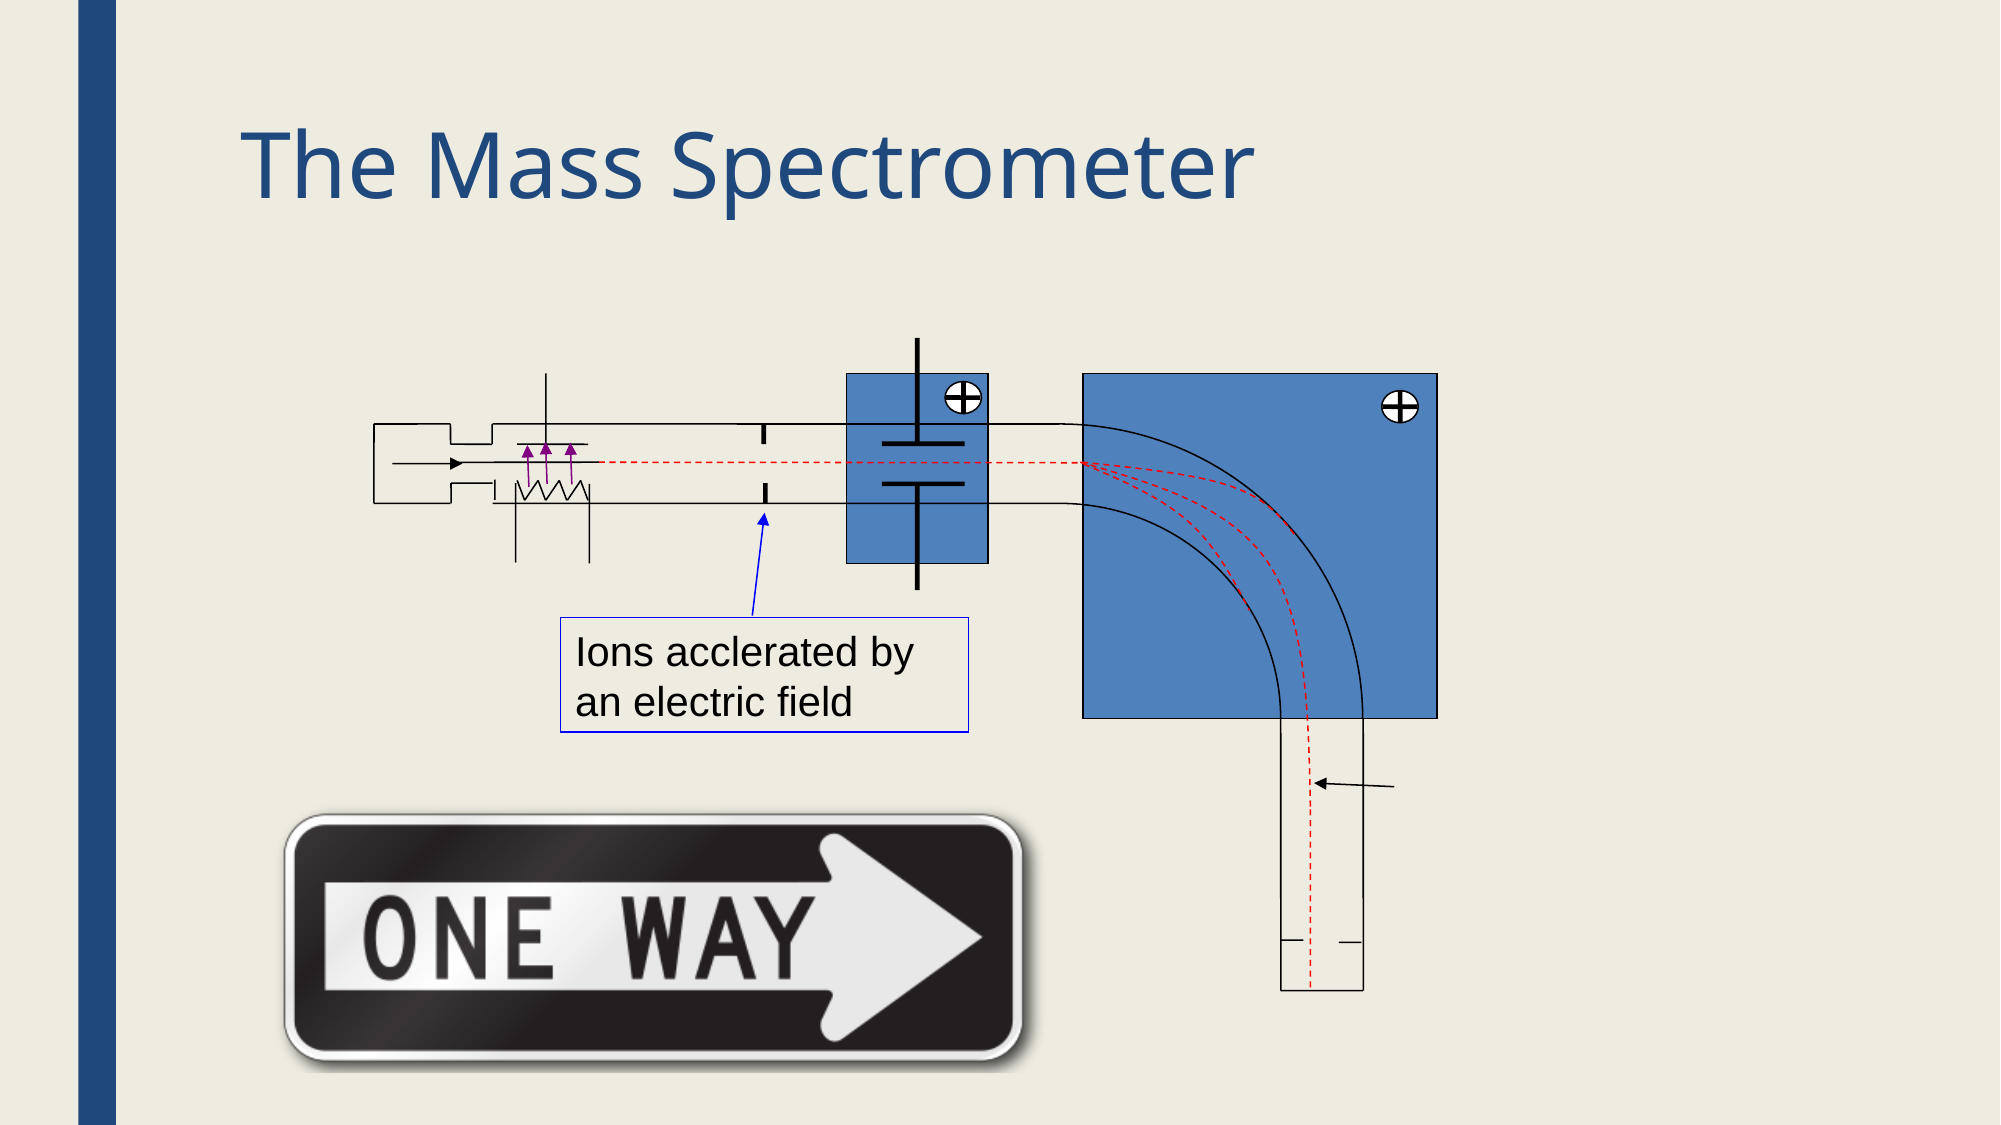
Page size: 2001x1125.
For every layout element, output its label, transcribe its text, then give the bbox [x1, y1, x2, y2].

text_box [918, 504, 989, 548]
text_box [756, 512, 770, 548]
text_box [1381, 390, 1419, 424]
text_box [846, 373, 989, 503]
text_box [1059, 503, 1250, 719]
text_box [392, 457, 463, 470]
text_box [846, 504, 917, 548]
picture [270, 548, 1052, 1125]
text_box [564, 442, 577, 480]
text_box [1080, 462, 1311, 808]
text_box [945, 381, 982, 415]
text_box [539, 441, 553, 480]
text_box [1314, 777, 1395, 790]
text_box [1059, 423, 1363, 719]
title The Mass Spectrometer [225, 112, 1800, 357]
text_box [517, 480, 588, 501]
text_box [521, 445, 534, 480]
text_box [1083, 462, 1297, 538]
text_box [1082, 373, 1437, 719]
